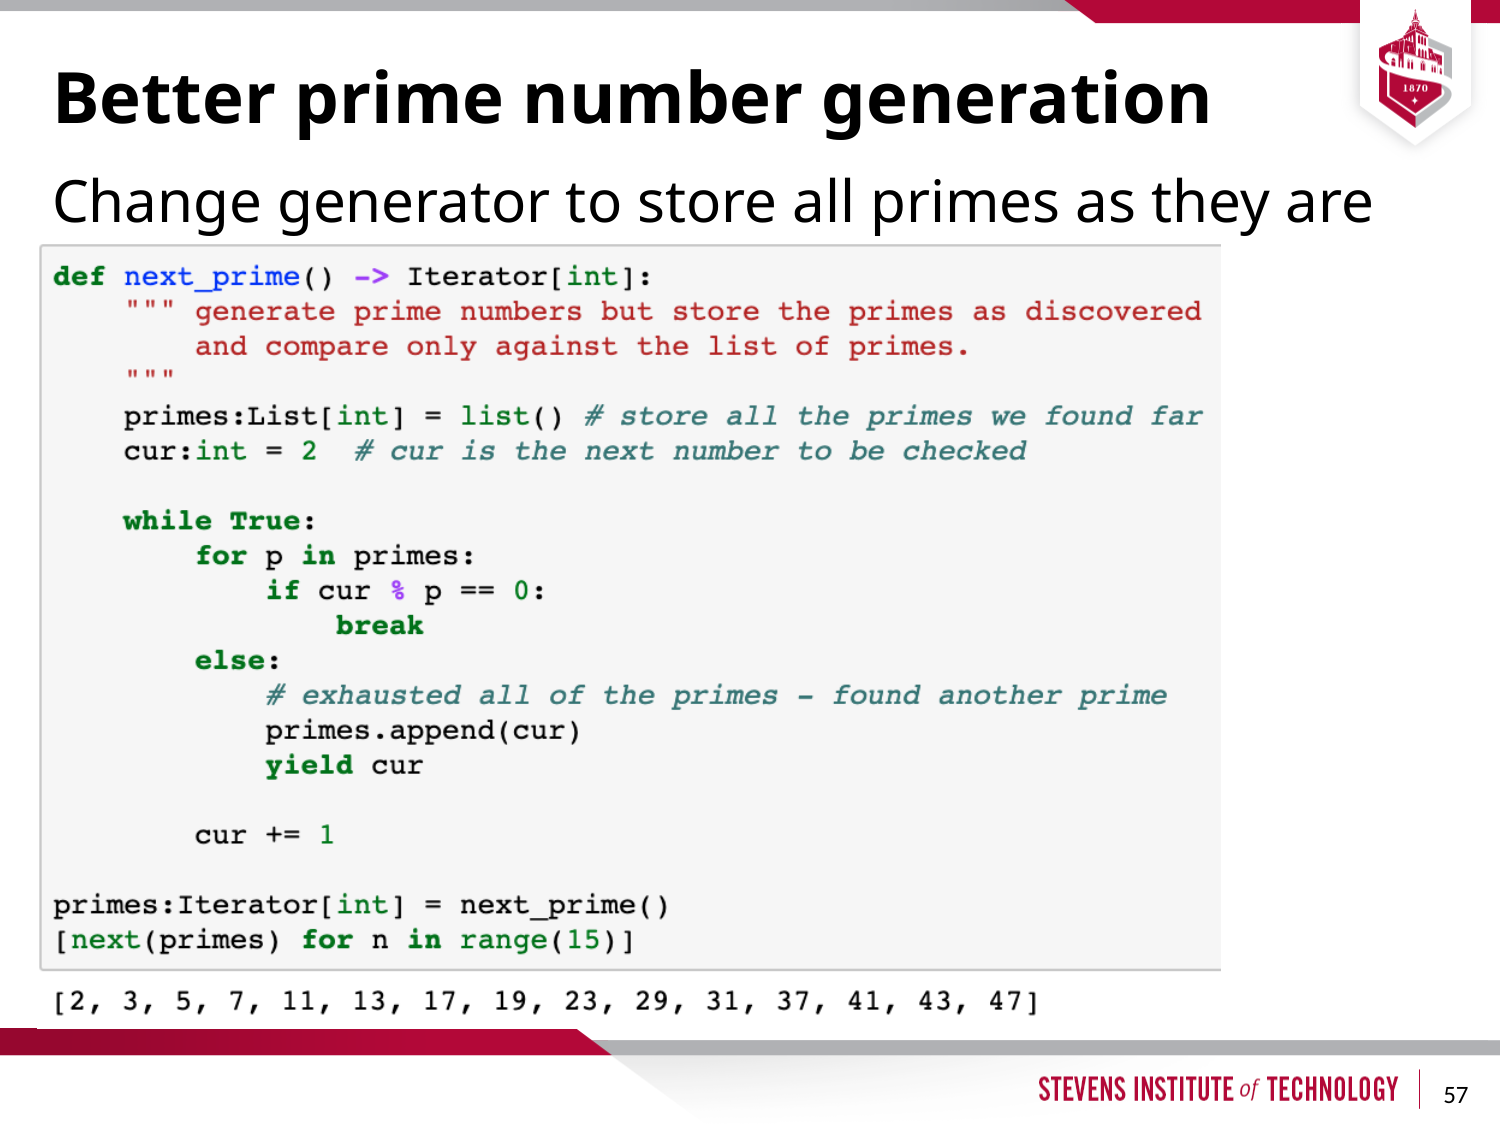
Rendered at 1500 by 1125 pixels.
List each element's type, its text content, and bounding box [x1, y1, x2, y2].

slide_number 57 [1428, 1071, 1490, 1108]
title Better prime number generation [37, 45, 1466, 150]
picture [0, 0, 1500, 160]
picture [0, 237, 1500, 1125]
list Change generator to store all primes as they are calculated! [37, 157, 1500, 1049]
